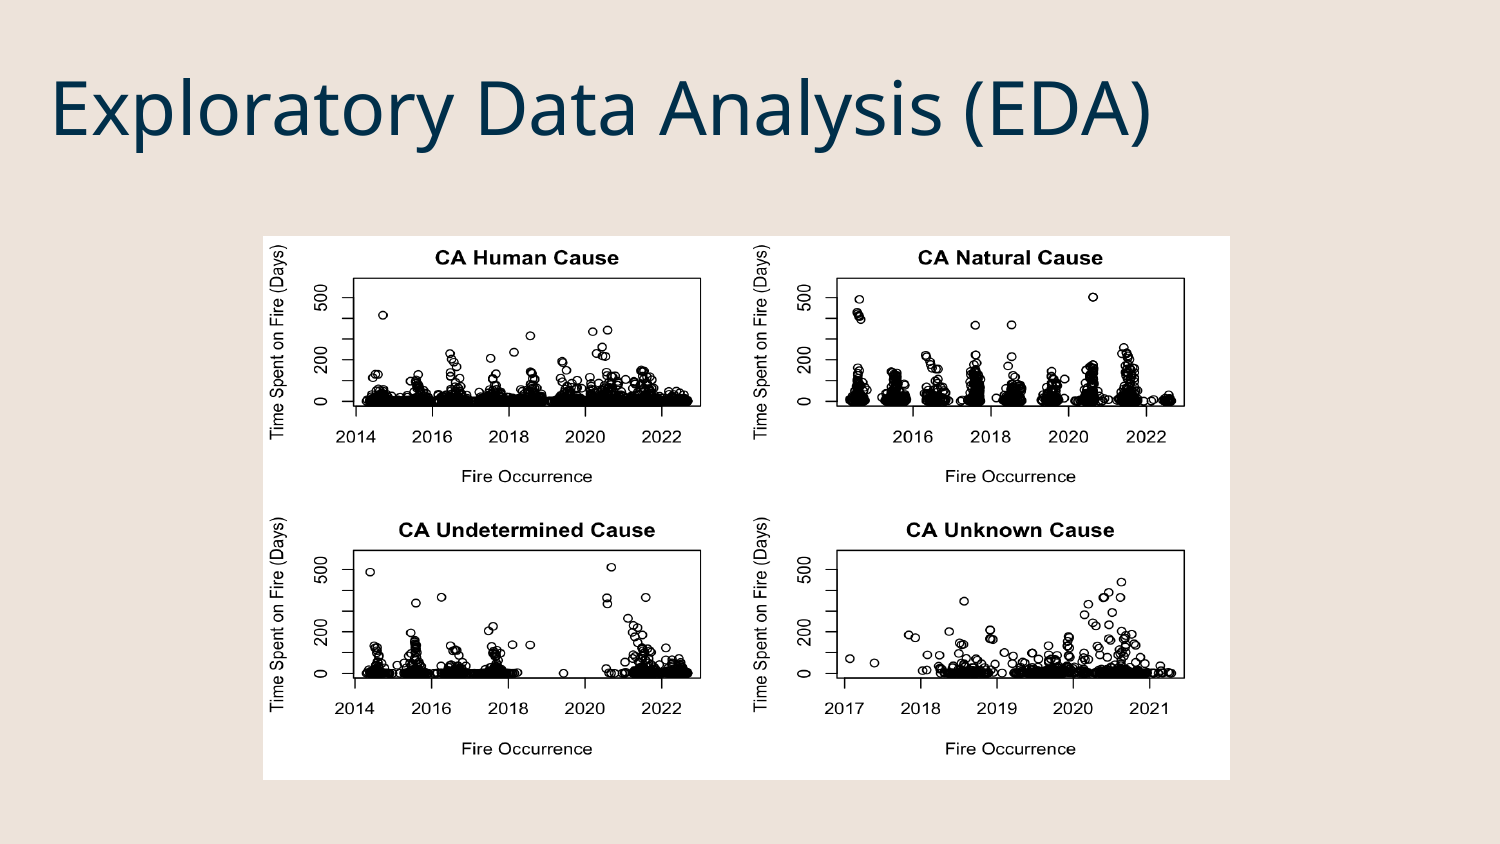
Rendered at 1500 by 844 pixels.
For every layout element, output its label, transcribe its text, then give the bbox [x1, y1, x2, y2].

title Exploratory Data Analysis (EDA) [34, 0, 1432, 211]
picture [263, 235, 1230, 780]
